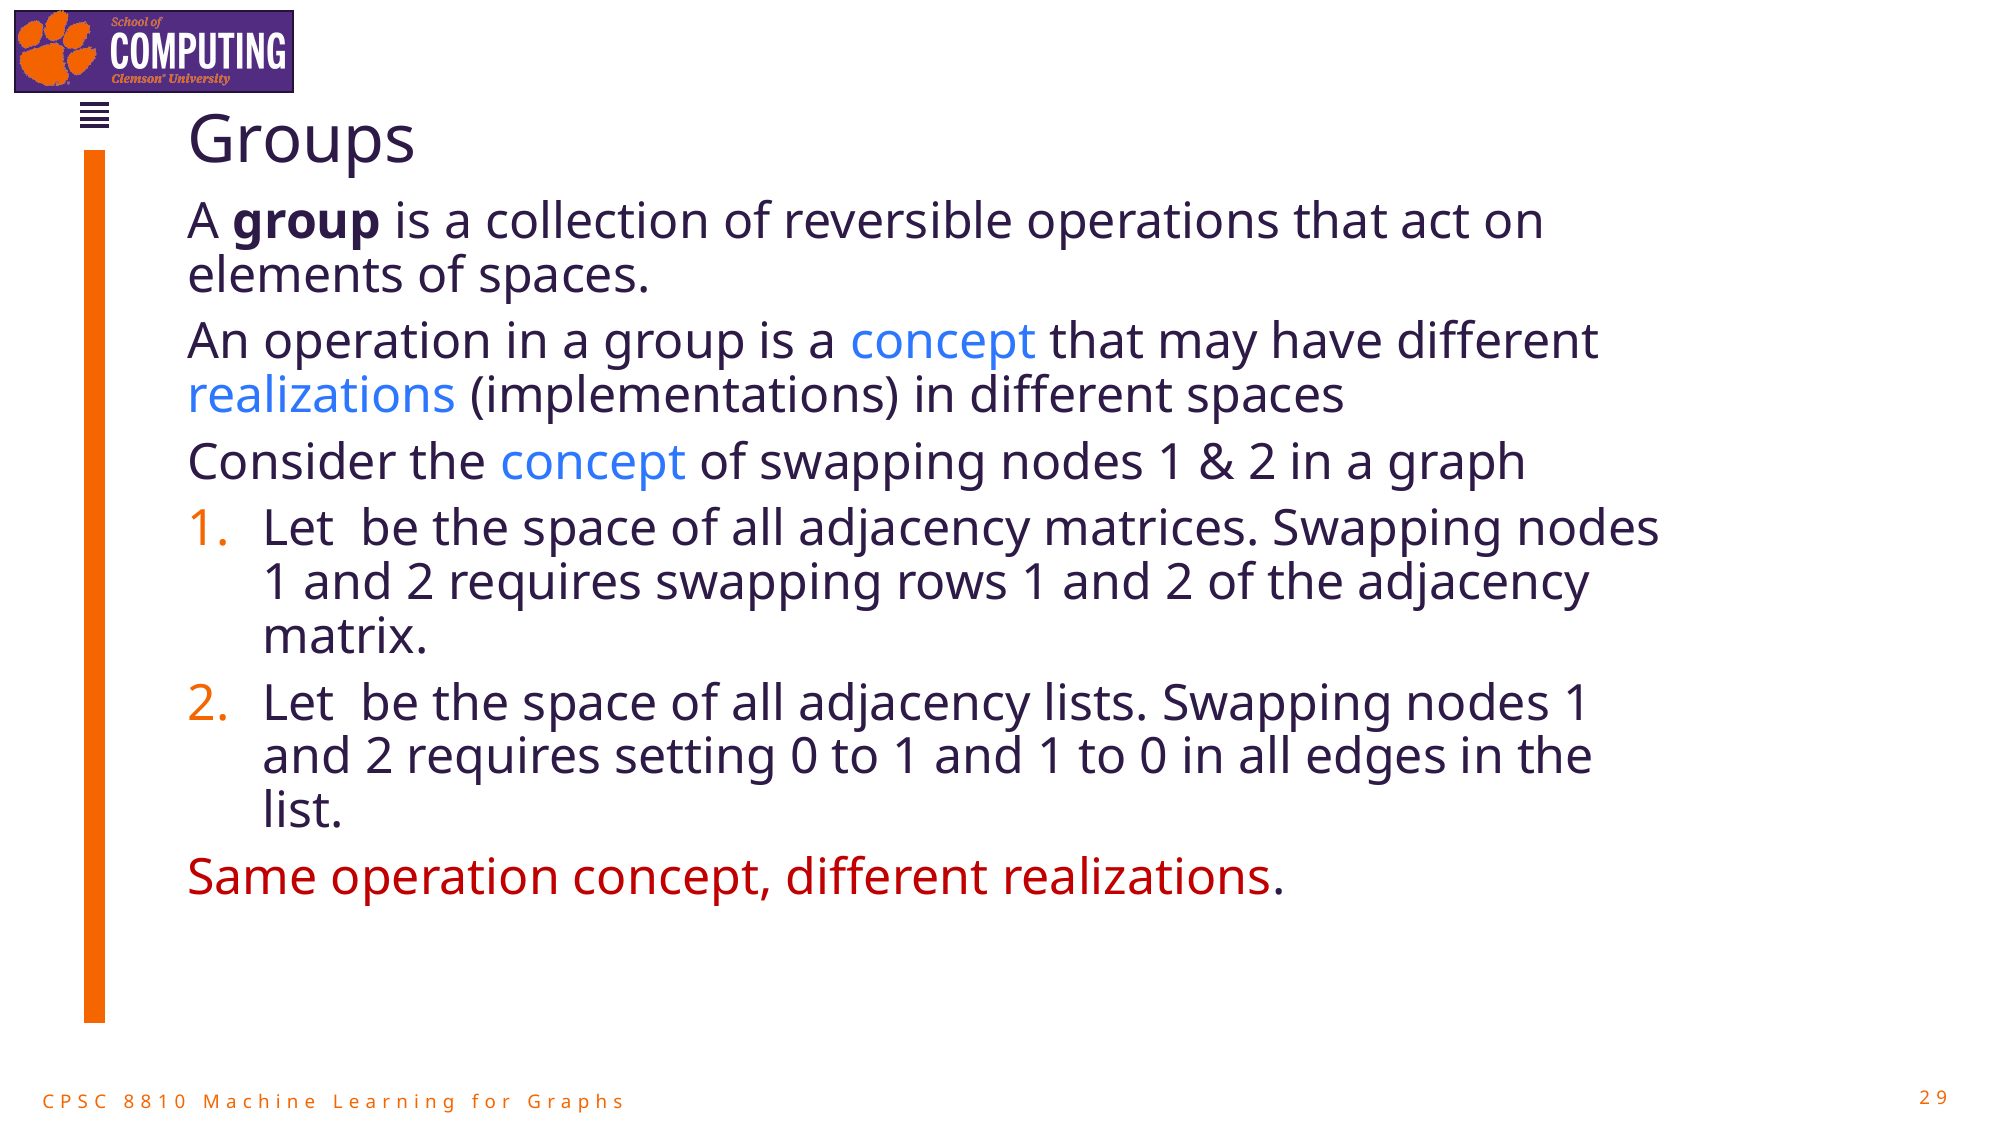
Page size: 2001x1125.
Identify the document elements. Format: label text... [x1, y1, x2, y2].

picture [18, 10, 285, 86]
title Groups [187, 104, 1913, 178]
